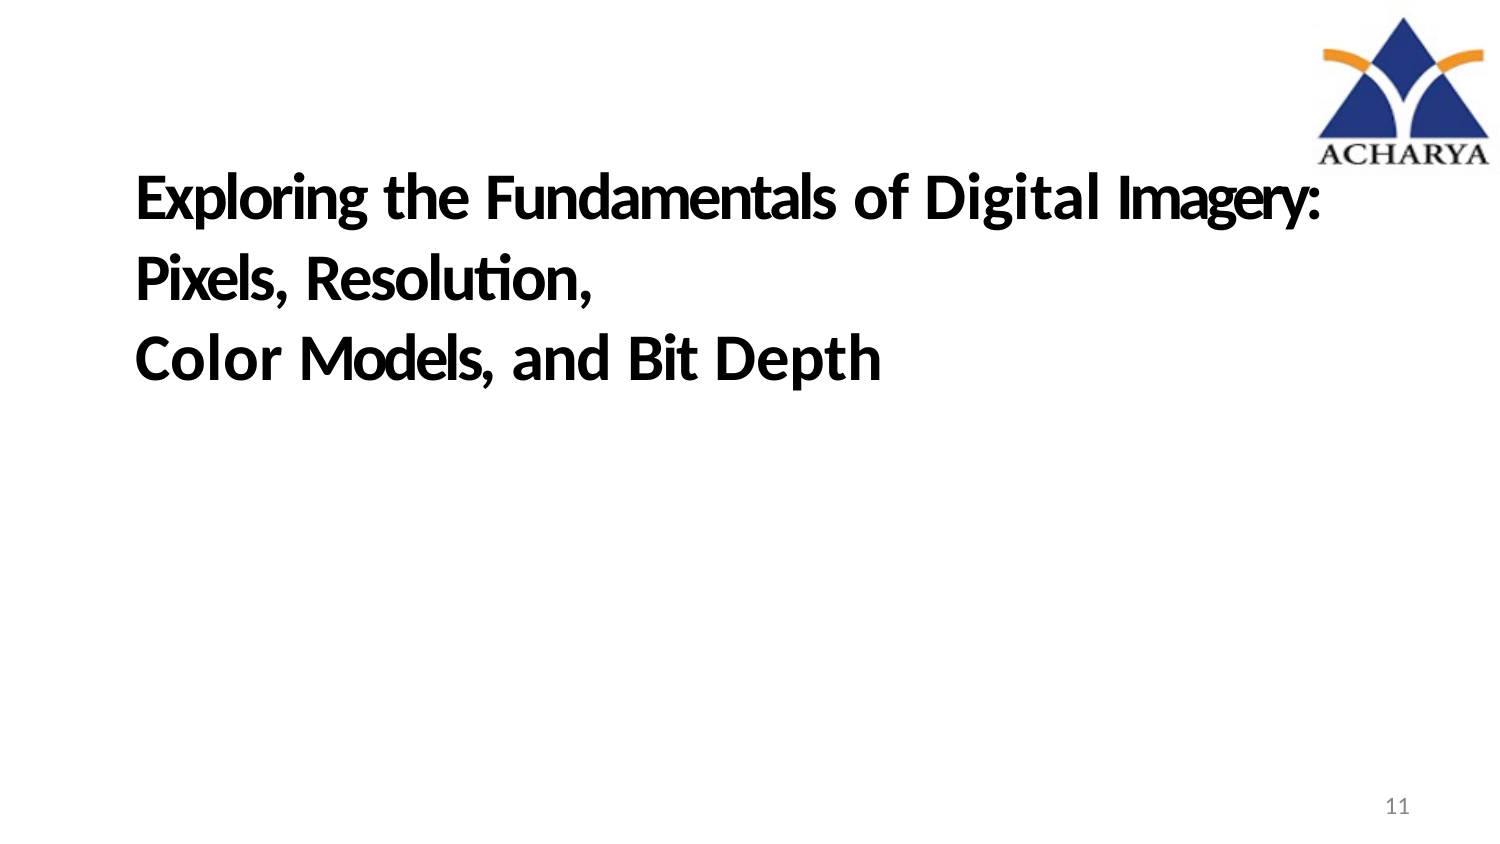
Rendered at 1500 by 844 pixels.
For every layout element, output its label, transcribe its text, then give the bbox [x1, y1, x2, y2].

title Exploring the Fundamentals of Digital Imagery: Pixels, Resolution, Color Models, and Bit Depth [118, 65, 1394, 710]
picture [1312, 0, 1500, 182]
slide_number 11 [1074, 782, 1425, 827]
